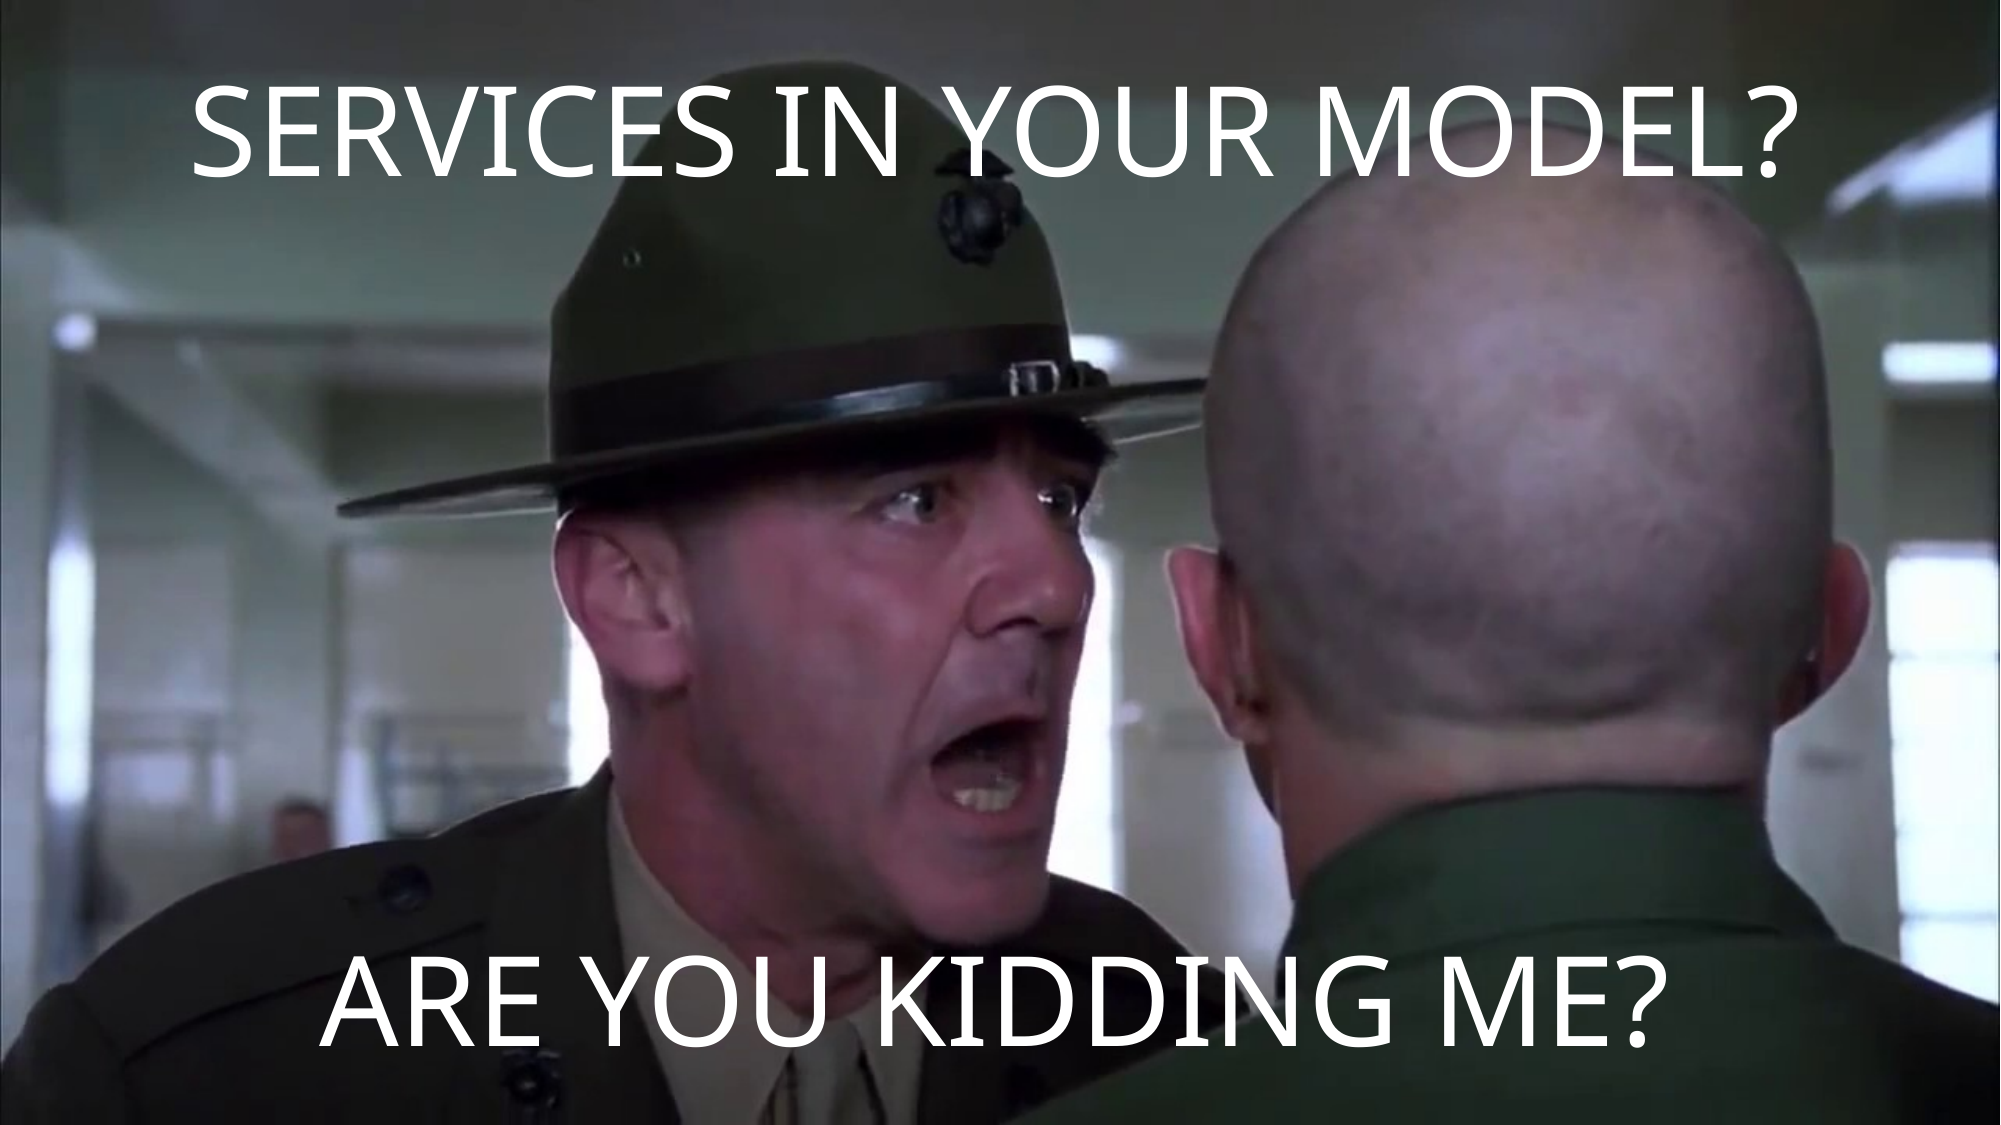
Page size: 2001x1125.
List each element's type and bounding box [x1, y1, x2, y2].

list [0, 0, 2000, 1125]
